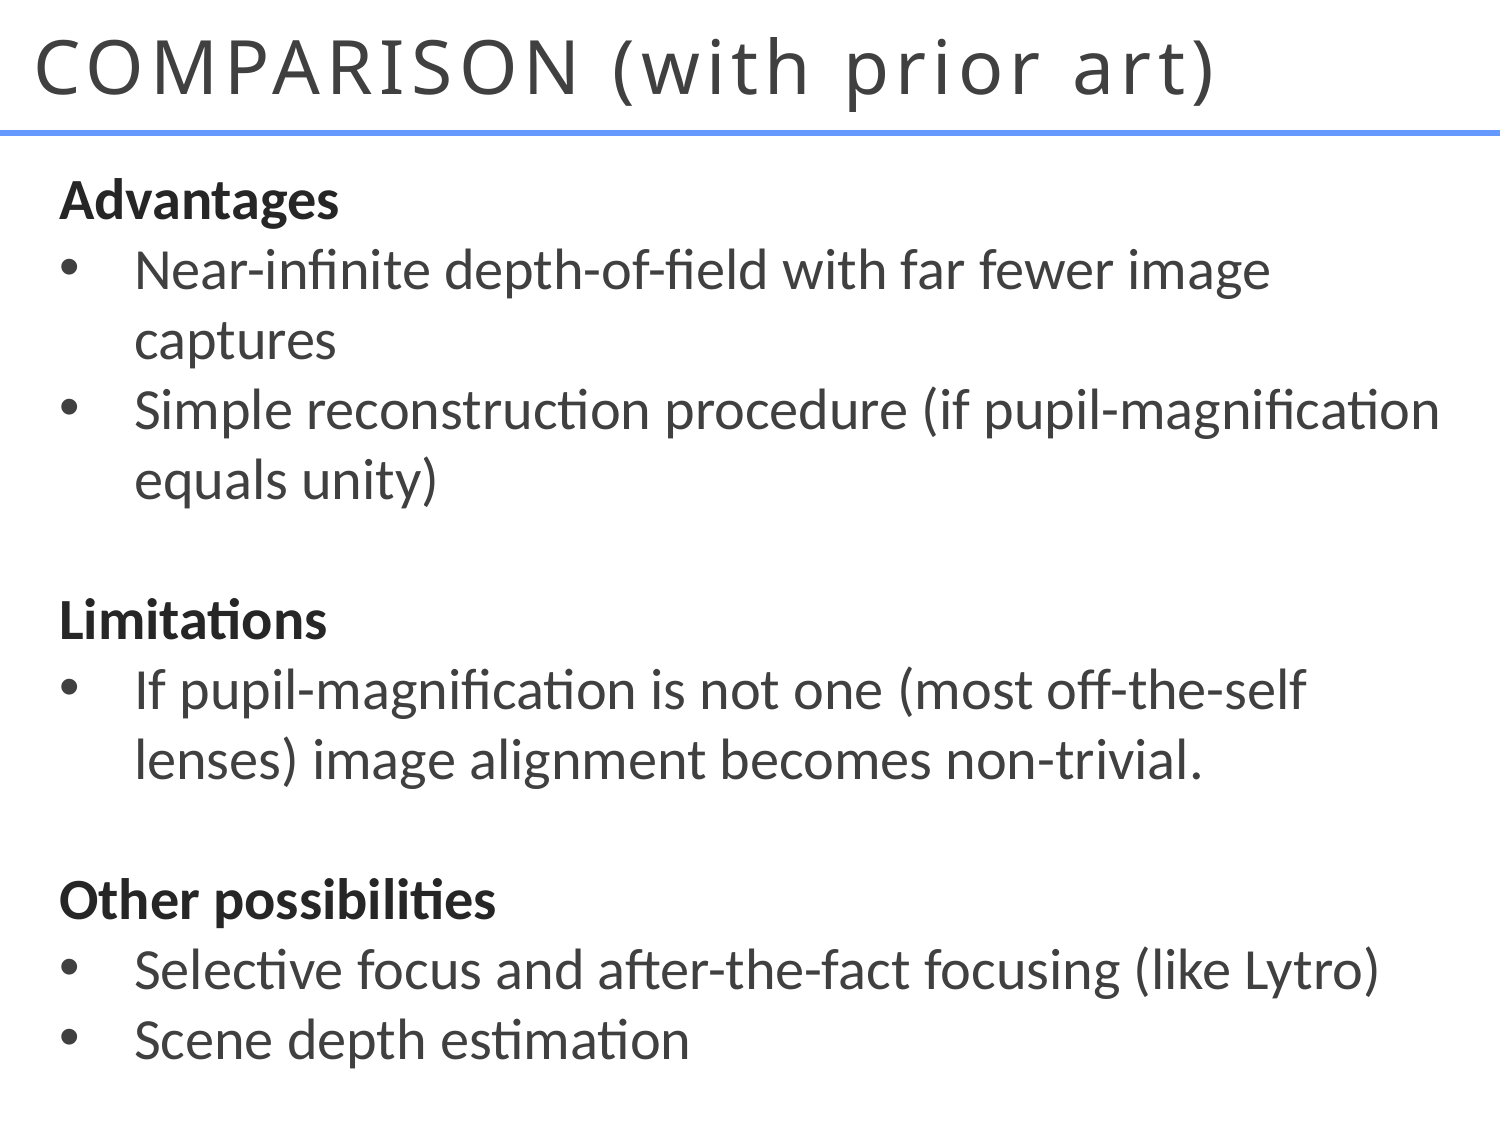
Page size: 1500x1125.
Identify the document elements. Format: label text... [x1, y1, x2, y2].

text_box COMPARISON (with prior art) [19, 12, 1257, 118]
text_box Advantages Near-infinite depth-of-field with far fewer image captures Simple reconstruction procedure (if pupil-magnification equals unity) Limitations If pupil-magnification is not one (most off-the-self lenses) image alignment becomes non-trivial. Other possibilities Selective focus and after-the-fact focusing (like Lytro) Scene depth estimation [44, 154, 1500, 1125]
